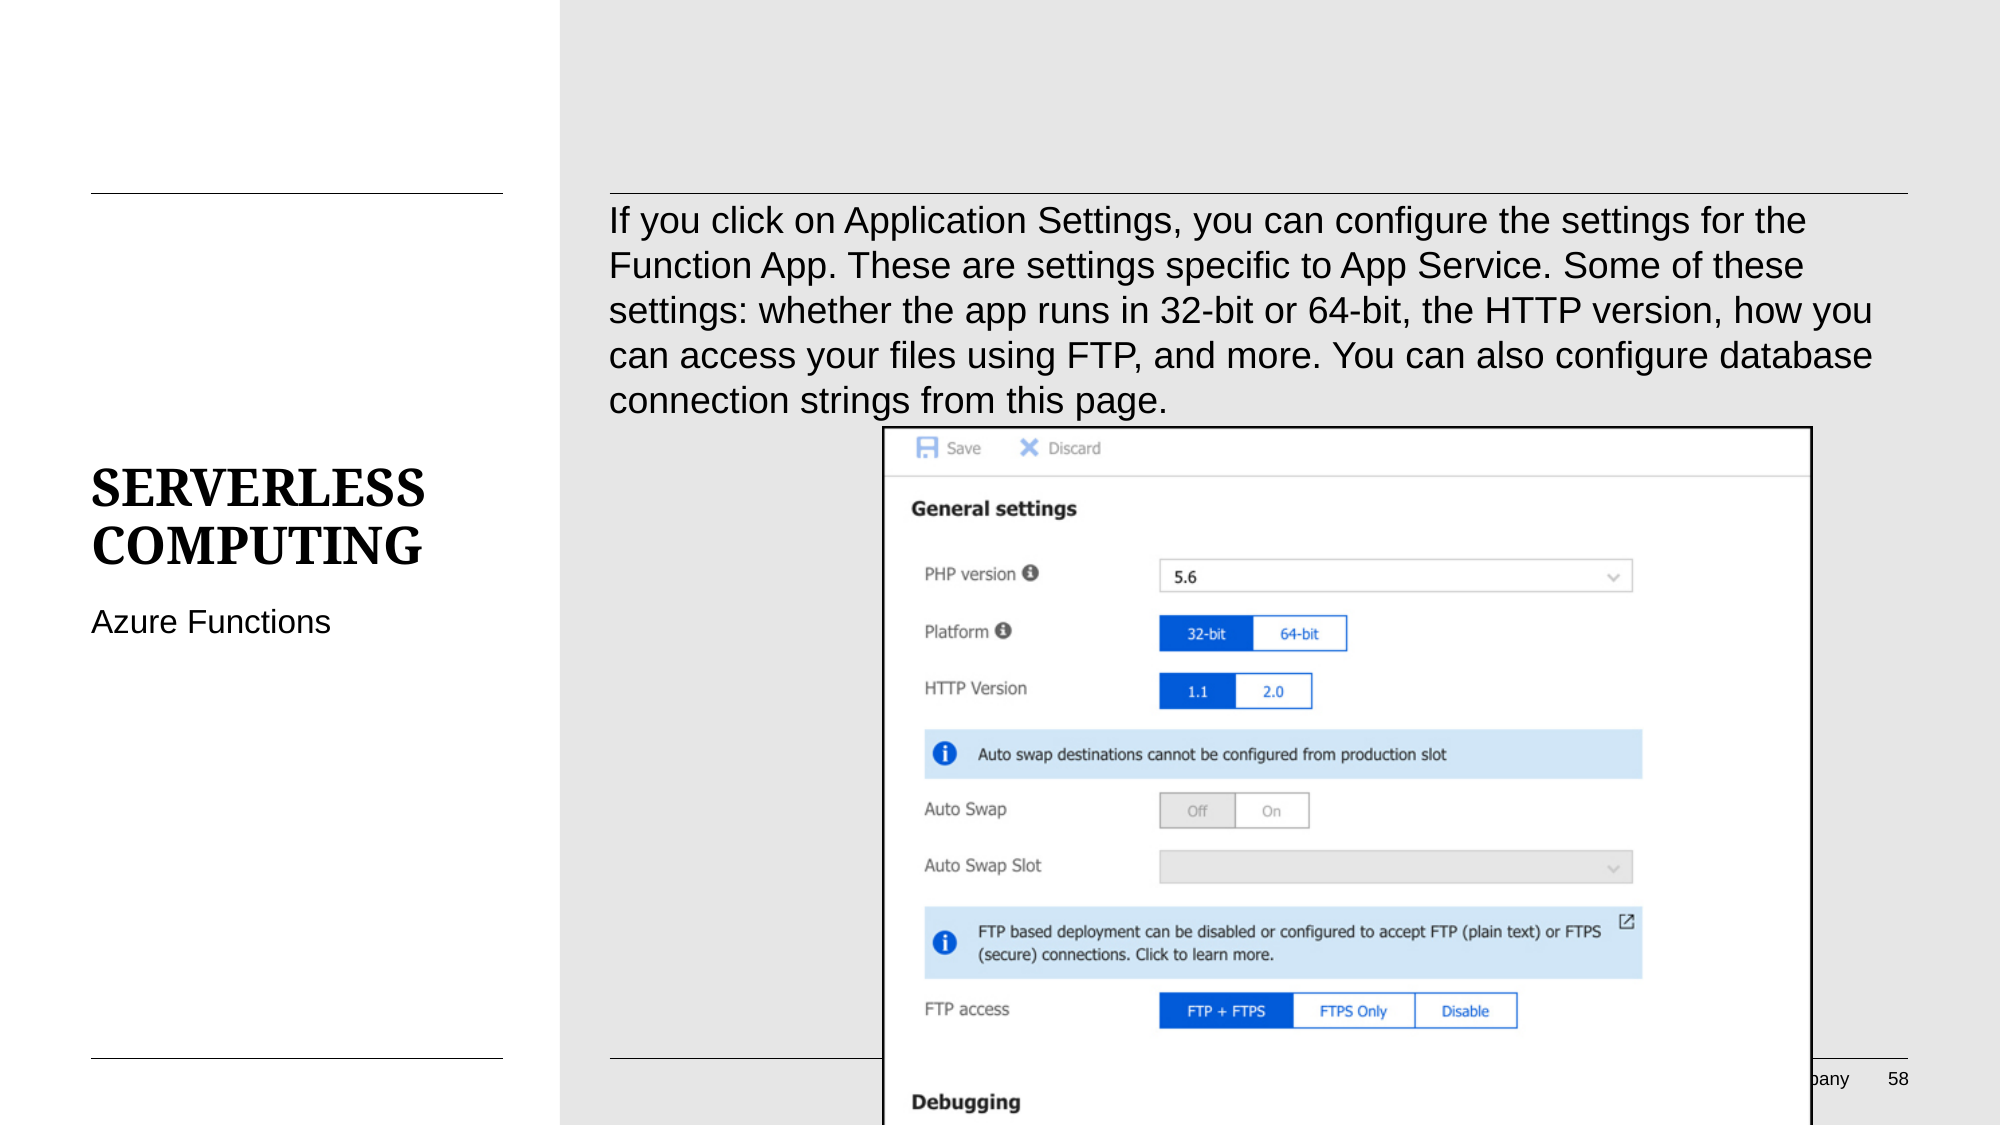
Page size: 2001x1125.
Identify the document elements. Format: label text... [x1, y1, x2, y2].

title Serverless computing [91, 450, 504, 577]
text_box If you click on Application Settings, you can configure the settings for the Function App. These are settings specific to App Service. Some of these settings: whether the app runs in 32-bit or 64-bit, the HTTP version, how you can access your files using FTP, and more. You can also configure database connection strings from this page. [594, 188, 1909, 482]
subtitle Azure Functions [91, 600, 504, 641]
picture [881, 426, 1813, 1125]
